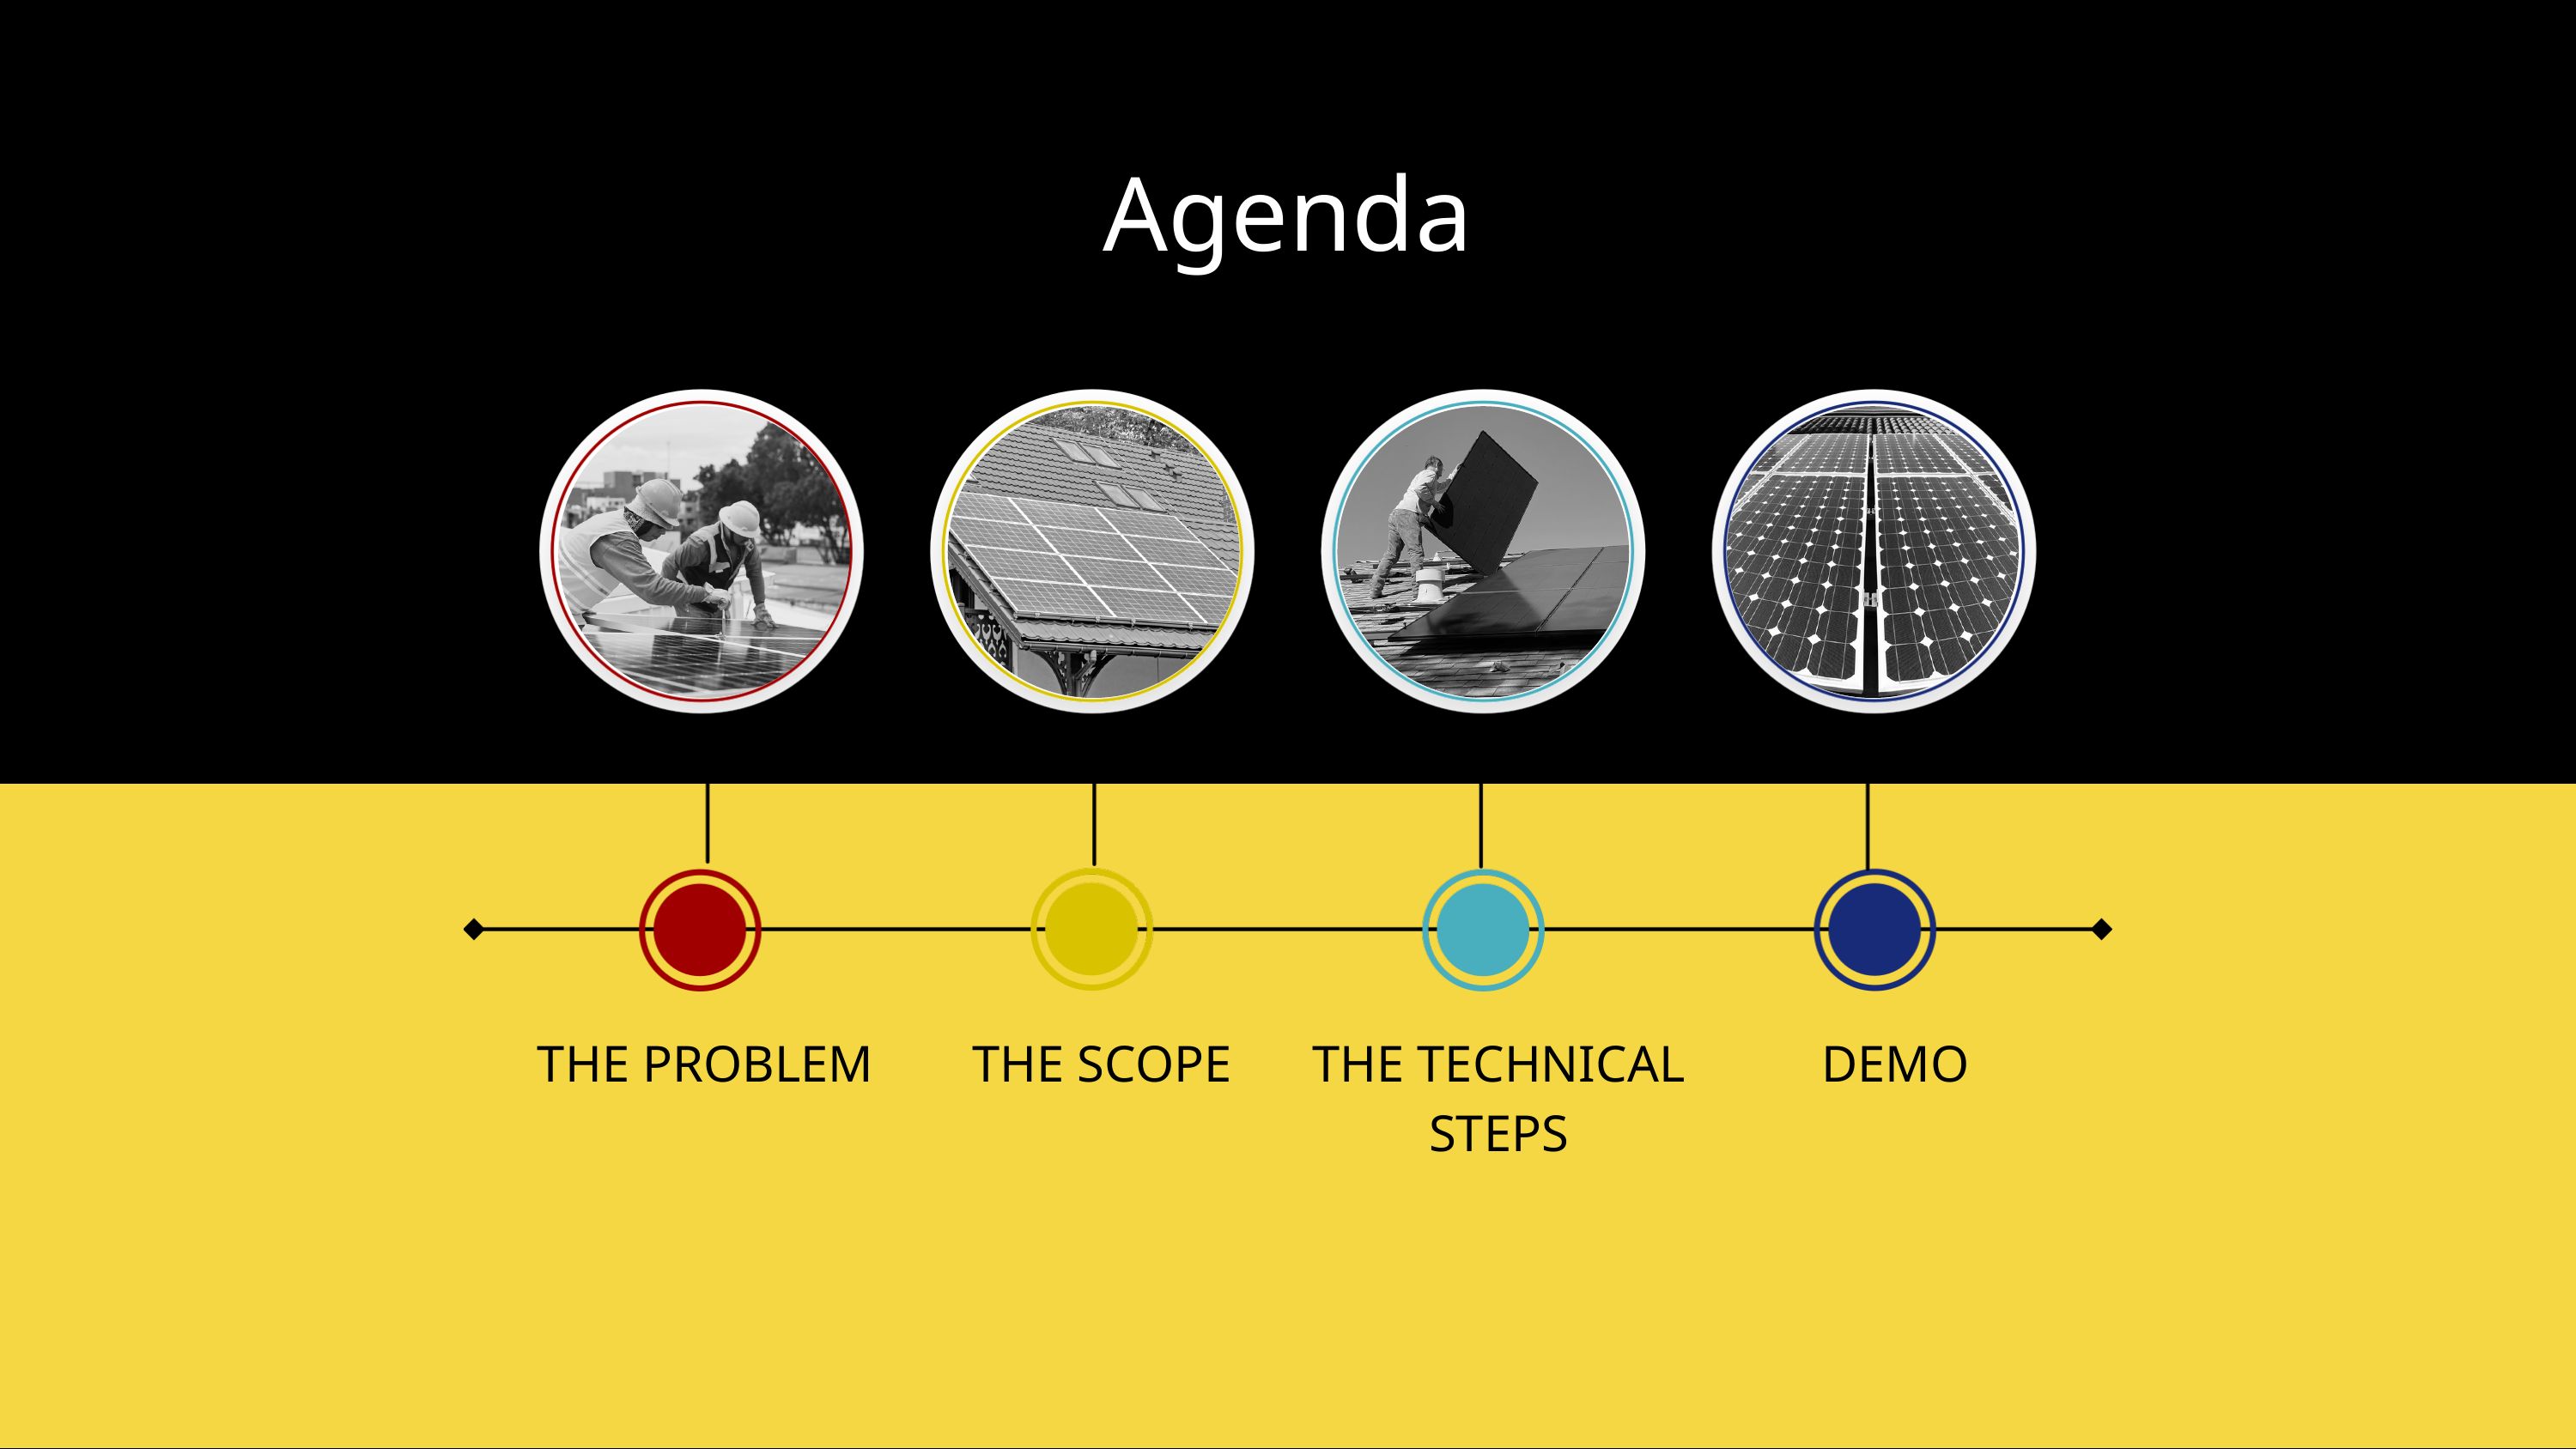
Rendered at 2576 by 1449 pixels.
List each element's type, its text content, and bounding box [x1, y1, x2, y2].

text_box [463, 369, 2113, 780]
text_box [1726, 405, 2020, 699]
text_box Agenda [665, 128, 1911, 272]
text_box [0, 784, 2576, 1449]
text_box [947, 405, 1240, 699]
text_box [557, 405, 851, 699]
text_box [1337, 405, 1630, 699]
